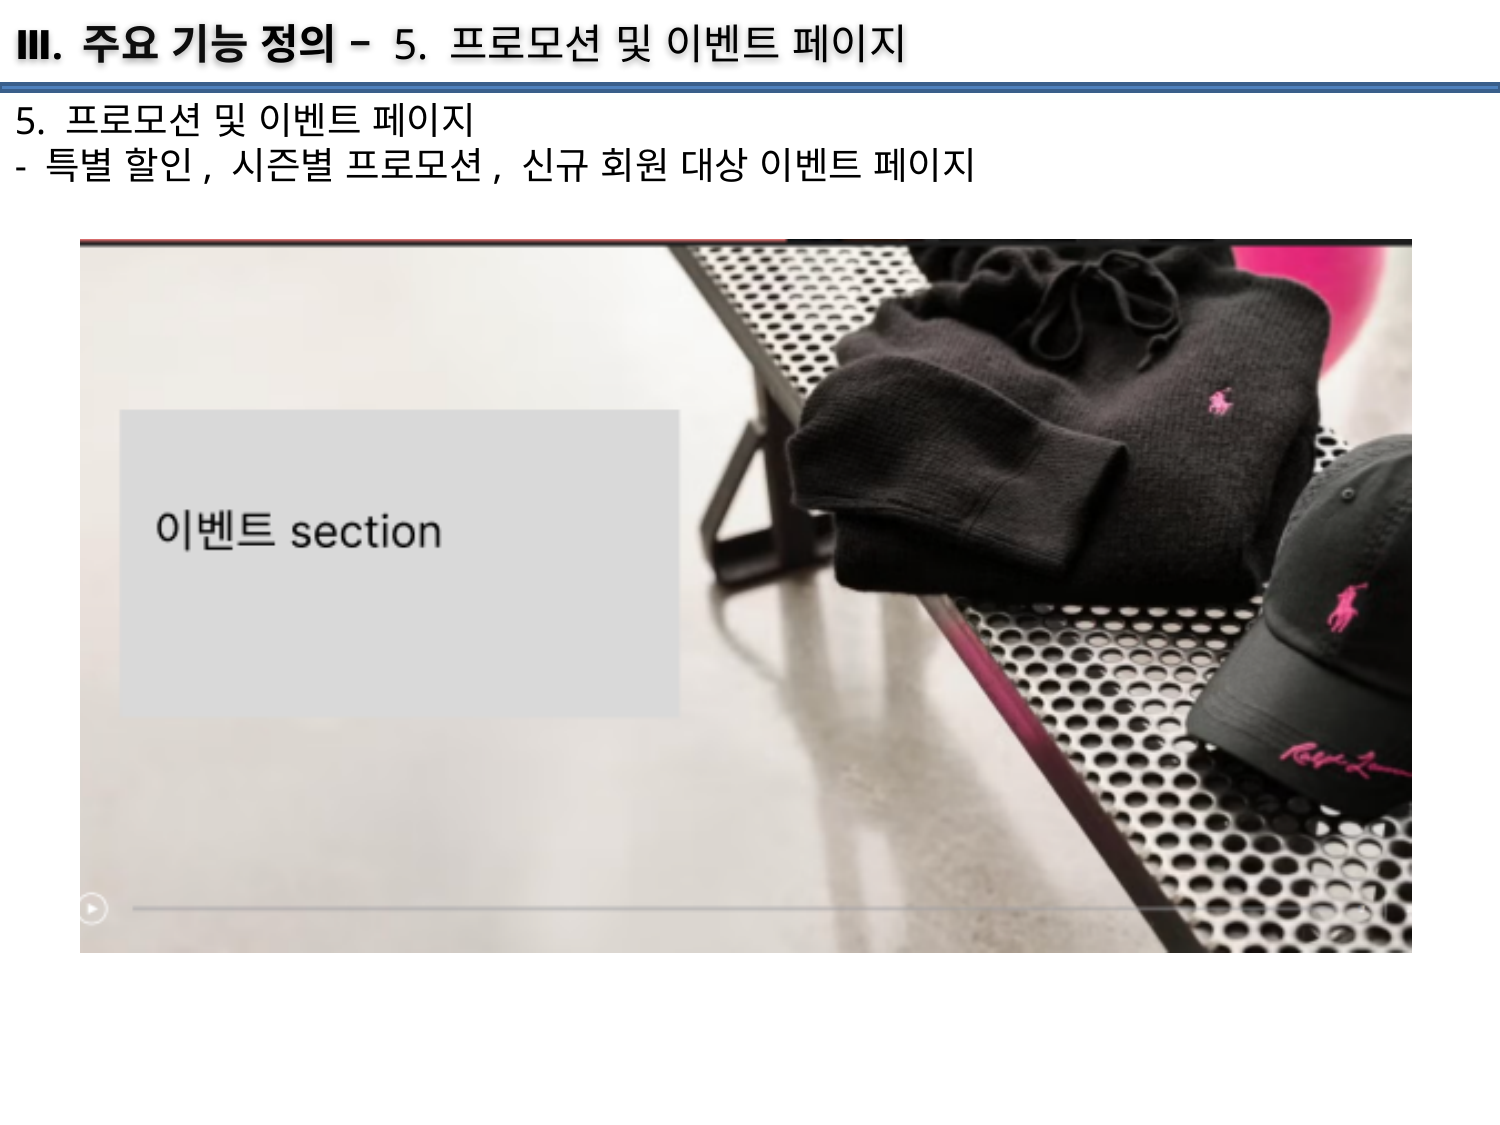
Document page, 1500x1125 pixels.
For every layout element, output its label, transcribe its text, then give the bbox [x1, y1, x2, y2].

text_box Ⅲ. 주요 기능 정의 – 5. 프로모션 및 이벤트 페이지 [0, 1, 1500, 82]
text_box [0, 82, 1500, 89]
text_box 5. 프로모션 및 이벤트 페이지 - 특별 할인, 시즌별 프로모션, 신규 회원 대상 이벤트 페이지 [0, 89, 1500, 195]
picture [79, 239, 1412, 953]
